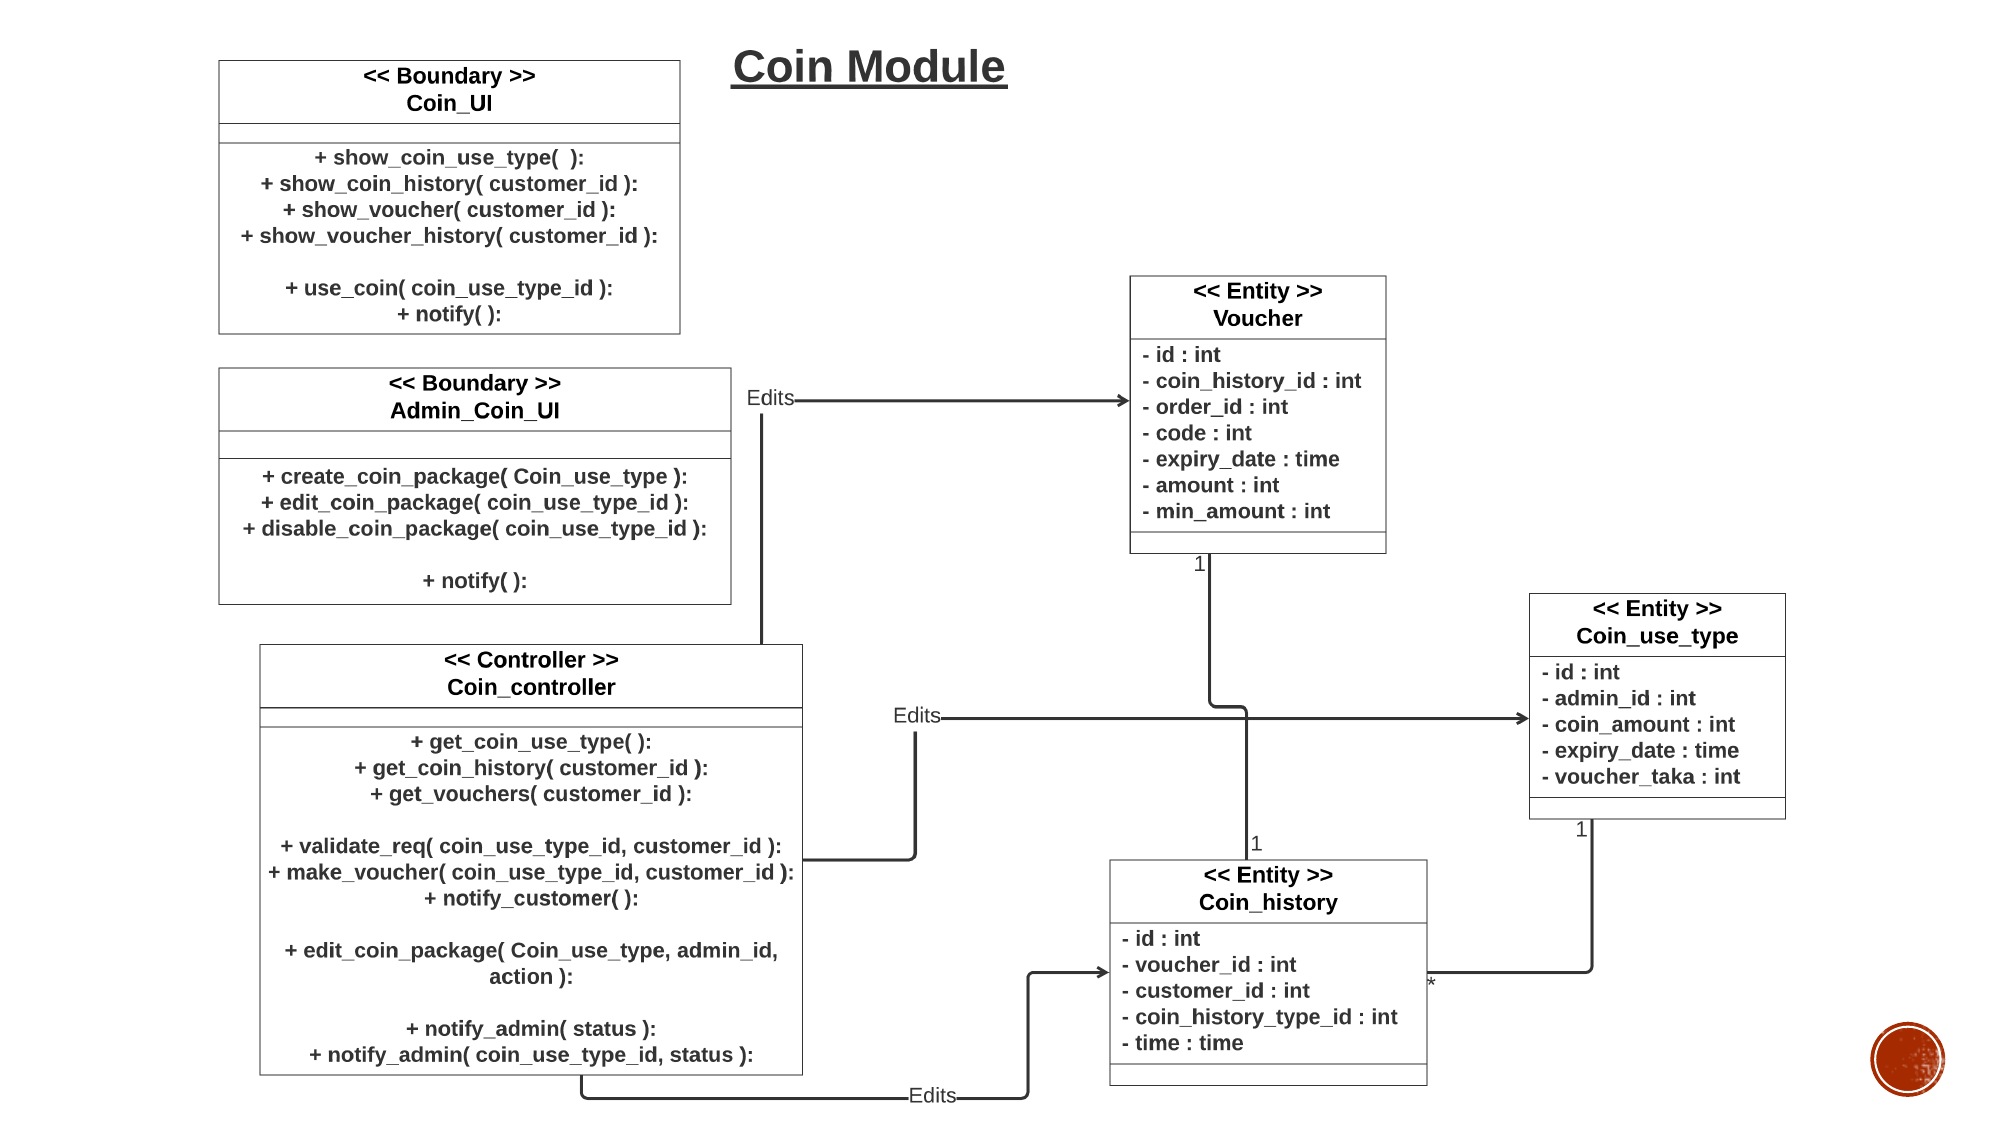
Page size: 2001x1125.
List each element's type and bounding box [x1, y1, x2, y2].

picture [1870, 1021, 1946, 1097]
picture [136, 0, 1801, 1125]
